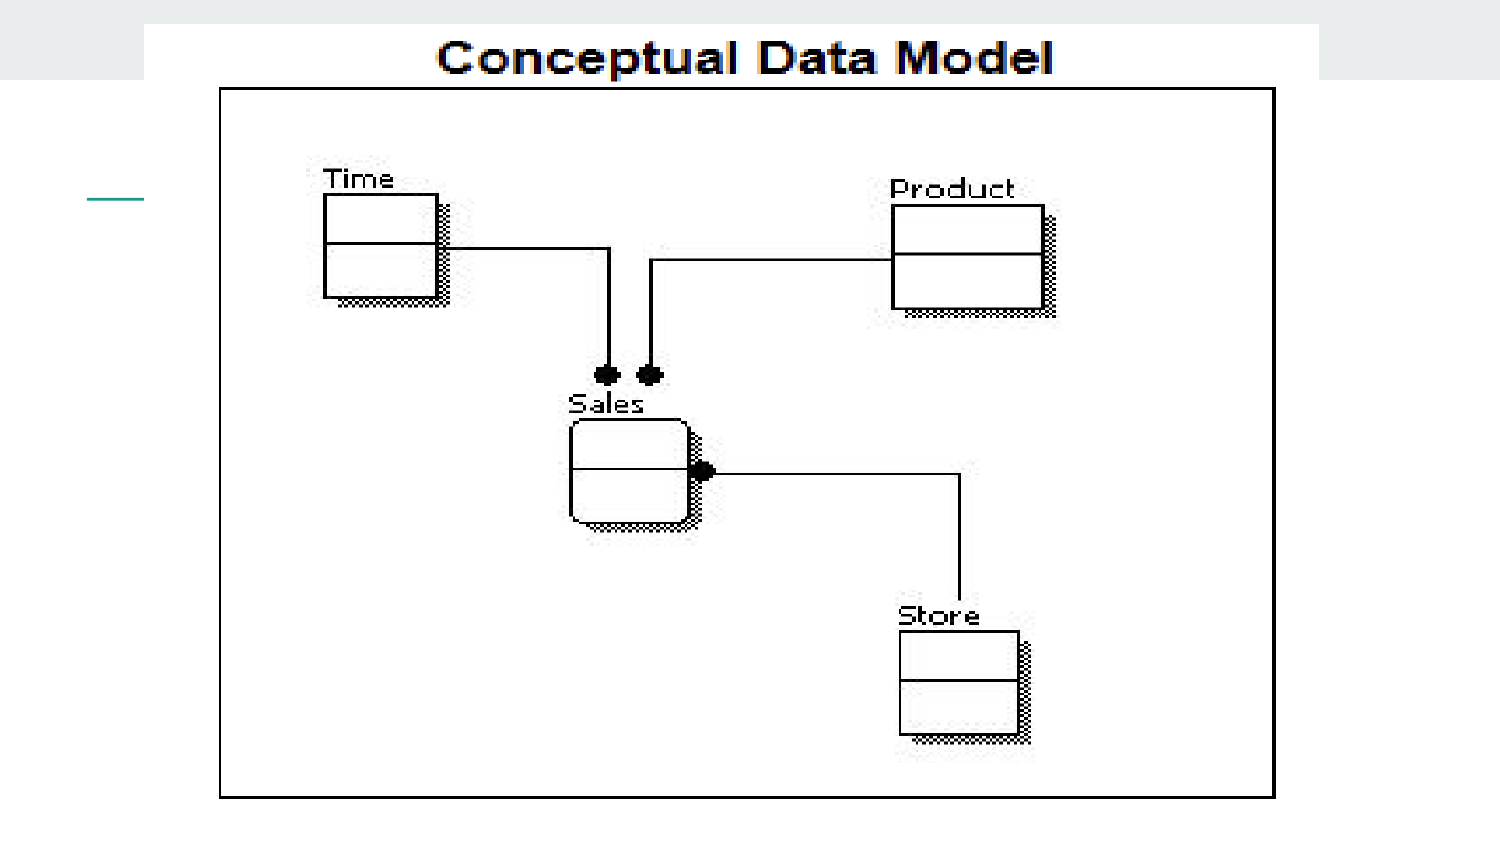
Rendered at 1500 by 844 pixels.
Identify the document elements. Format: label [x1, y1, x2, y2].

picture [144, 24, 1319, 819]
